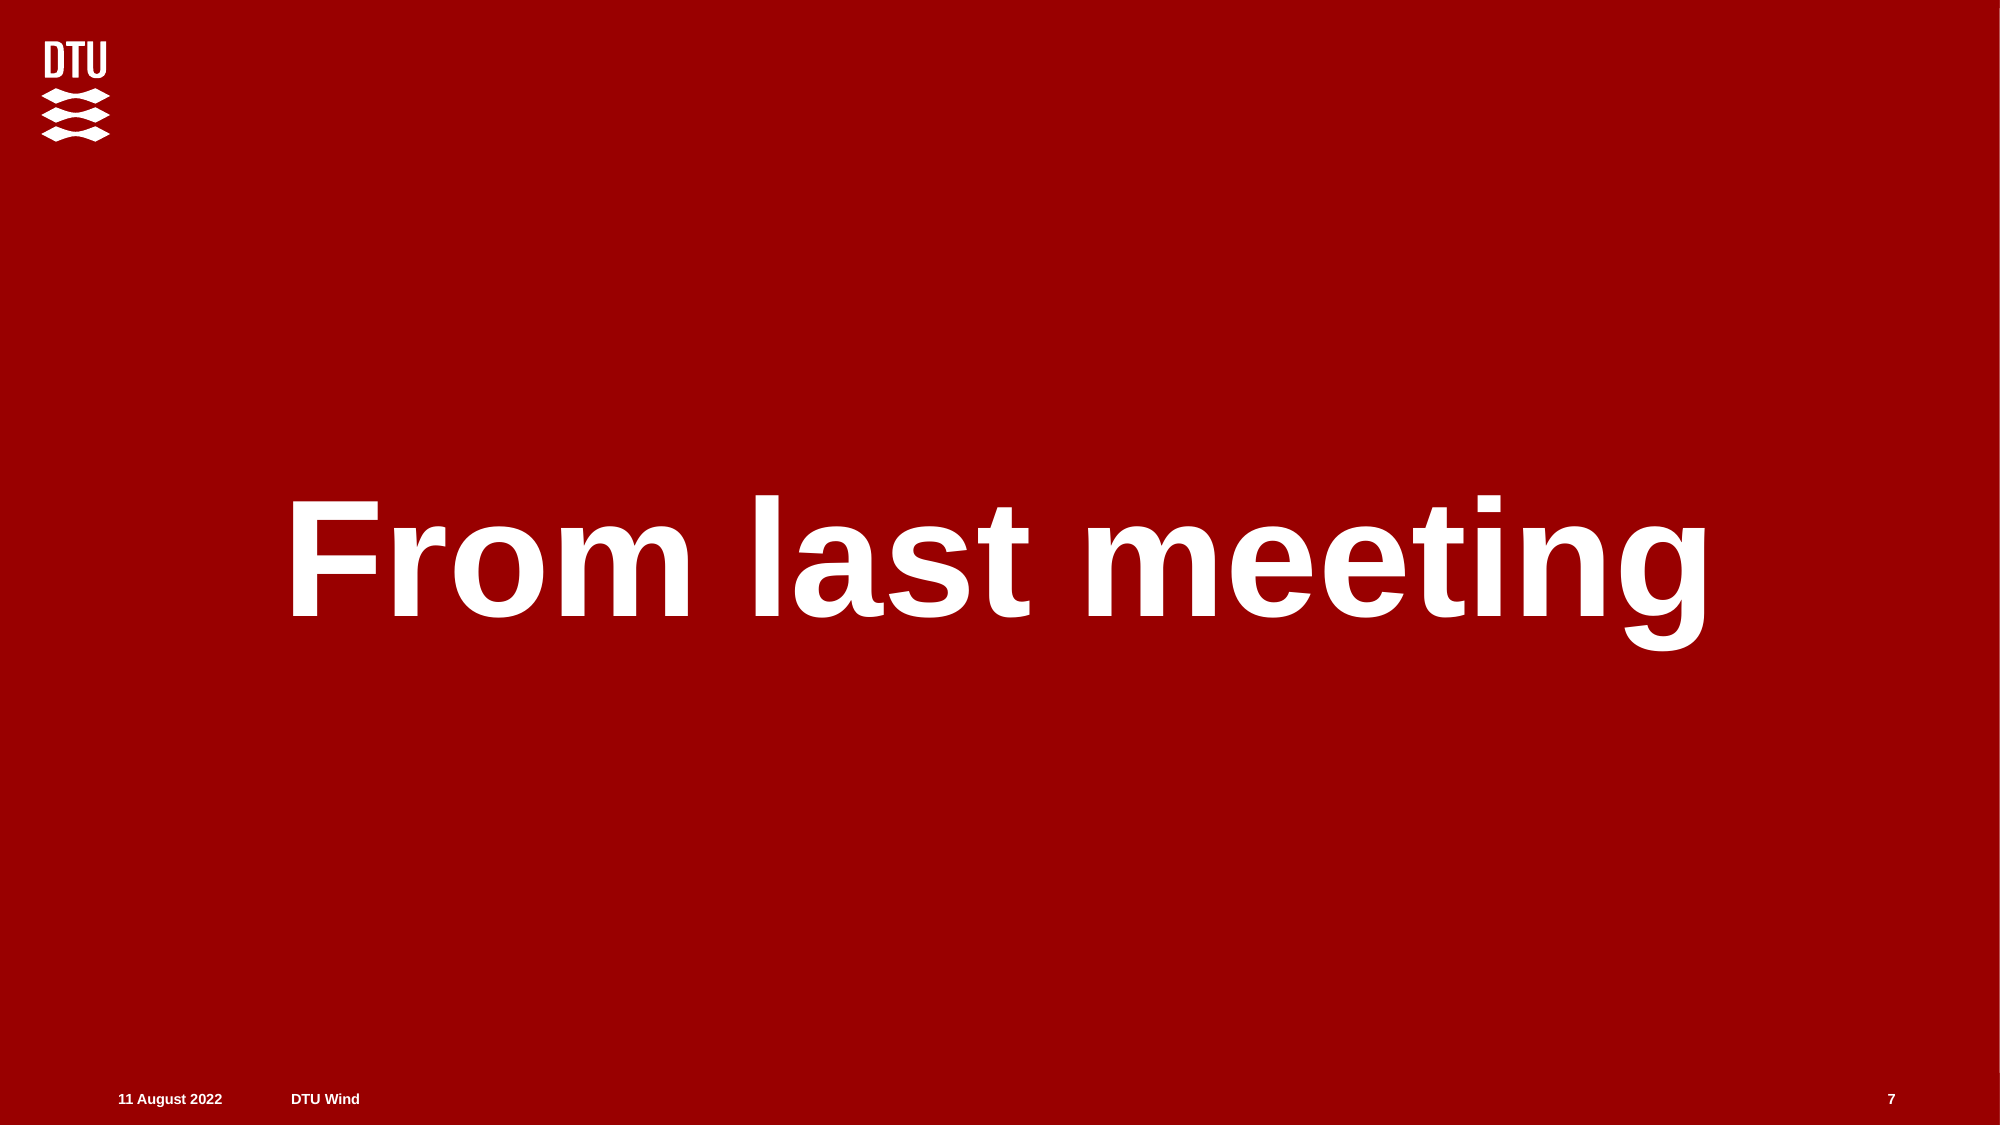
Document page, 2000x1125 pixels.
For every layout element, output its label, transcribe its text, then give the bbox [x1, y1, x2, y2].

title From last meeting [254, 468, 1745, 657]
slide_number 7 [1887, 1073, 1959, 1125]
